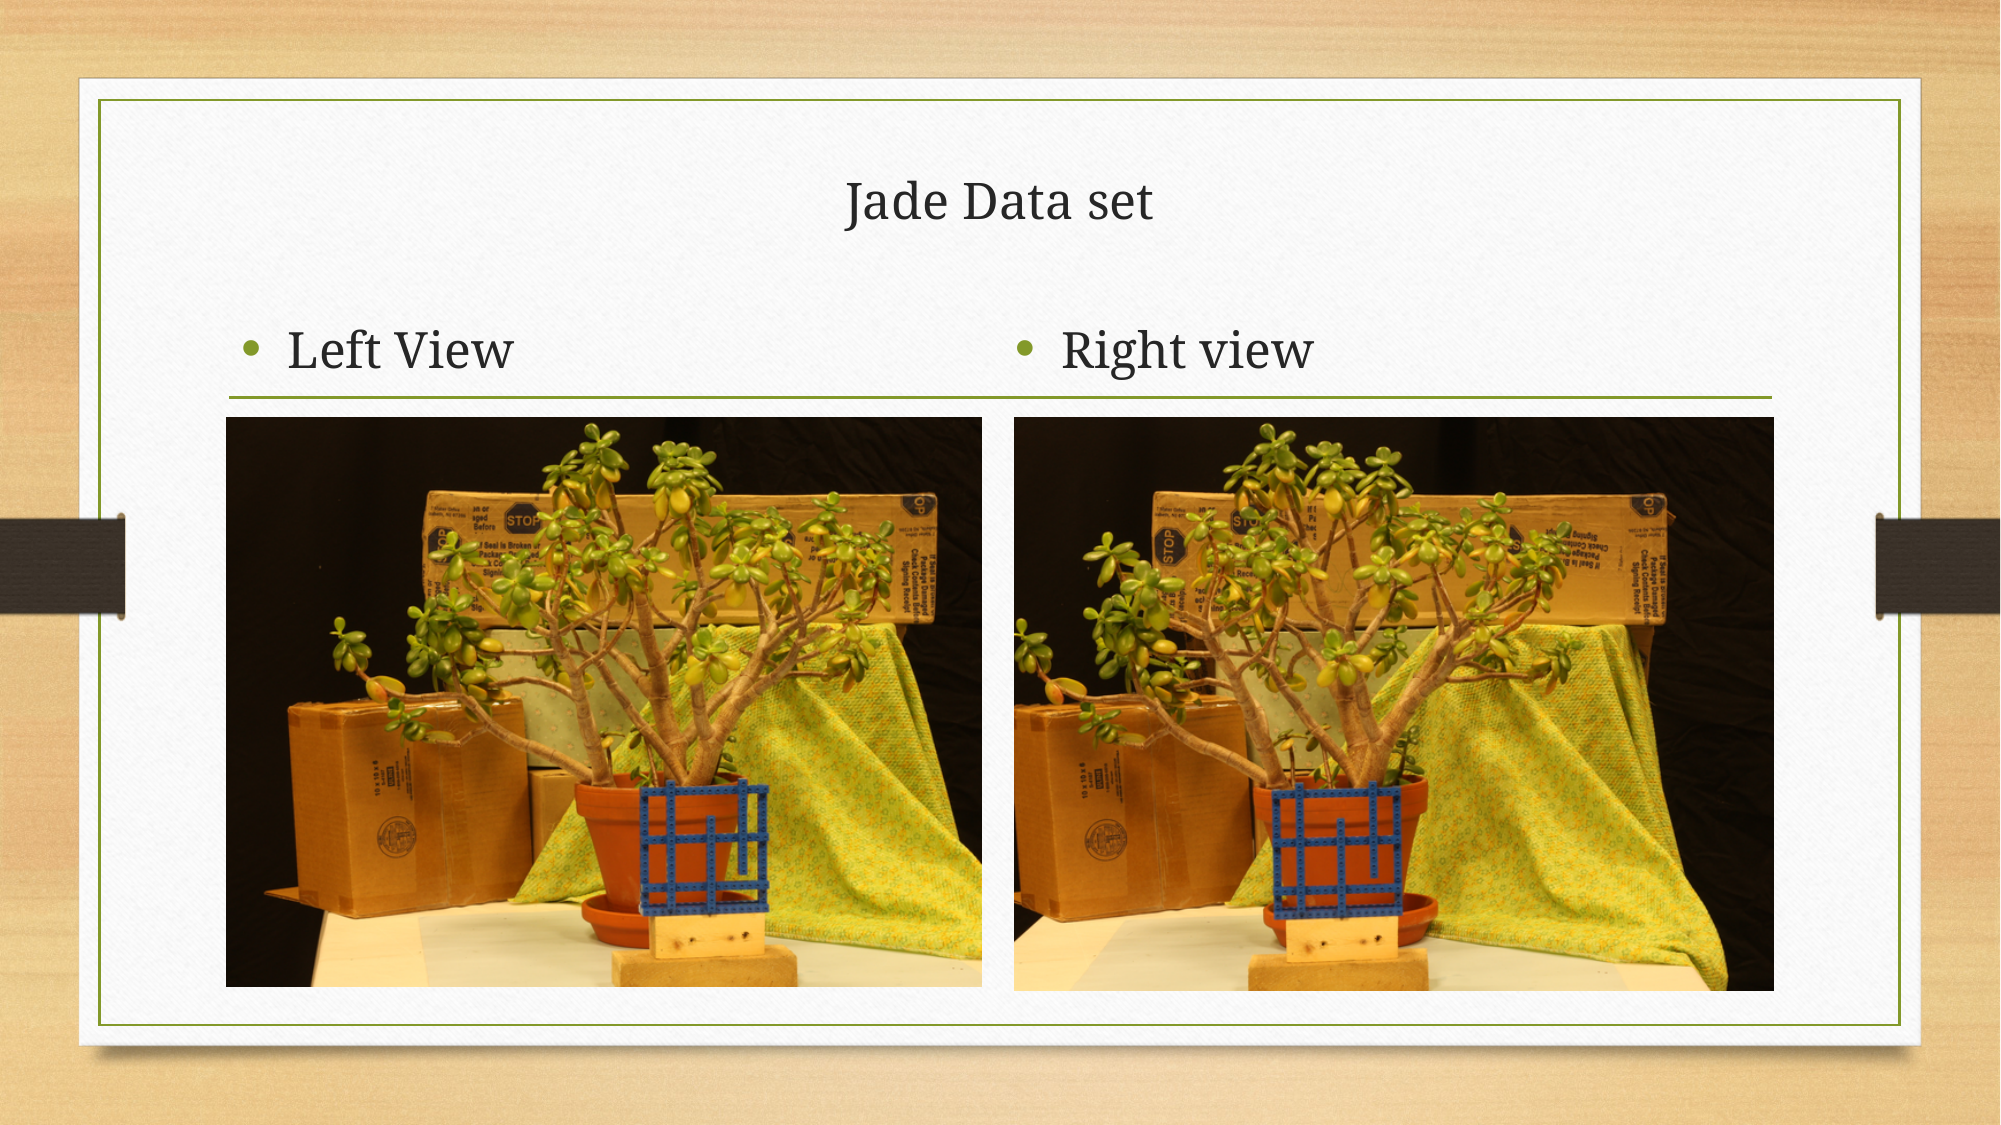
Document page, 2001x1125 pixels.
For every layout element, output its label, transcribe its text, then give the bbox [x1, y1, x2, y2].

list Right view [999, 310, 1774, 398]
list Left View [226, 310, 999, 398]
title Jade Data set [212, 161, 1788, 238]
picture [0, 0, 2001, 1125]
